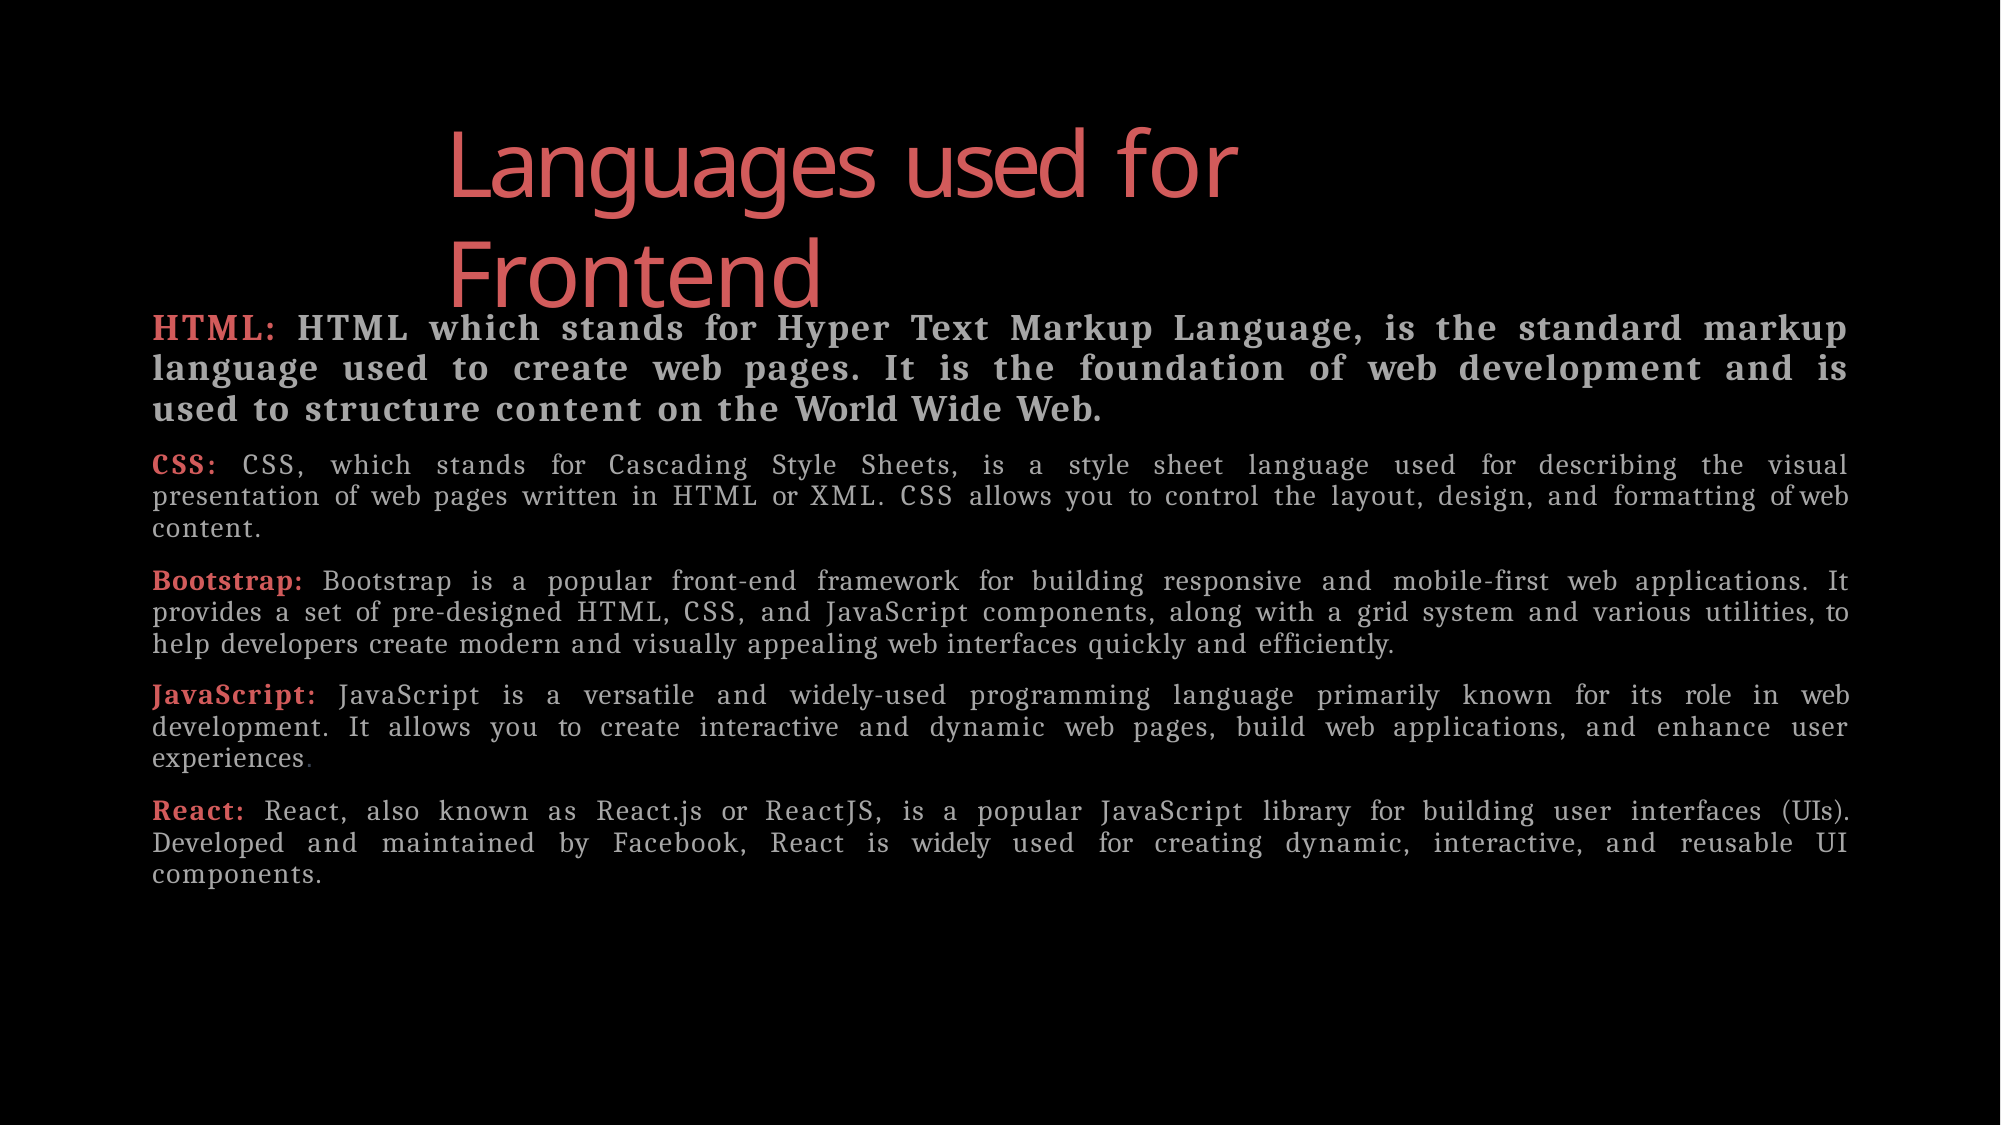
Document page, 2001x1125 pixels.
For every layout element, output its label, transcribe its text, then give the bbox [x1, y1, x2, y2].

list HTML: HTML which stands for Hyper Text Markup Language, is the standard markup language used to create web pages. It is the foundation of web development and is used to structure content on the World Wide Web. CSS: CSS, which stands for Cascading Style Sheets, is a style sheet language used for describing the visual presentation of web pages written in HTML or XML. CSS allows you to control the layout, design, and formatting of web content. Bootstrap: Bootstrap is a popular front-end framework for building responsive and mobile-first web applications. It provides a set of pre-designed HTML, CSS, and JavaScript components, along with a grid system and various utilities, to help developers create modern and visually appealing web interfaces quickly and efficiently. JavaScript: JavaScript is a versatile and widely-used programming language primarily known for its role in web development. It allows you to create interactive and dynamic web pages, build web applications, and enhance user experiences. React: React, also known as React.js or ReactJS, is a popular JavaScript library for building user interfaces (UIs). Developed and maintained by Facebook, React is widely used for creating dynamic, interactive, and reusable UI components. [150, 300, 1850, 946]
title Languages used for Frontend [443, 67, 1557, 300]
